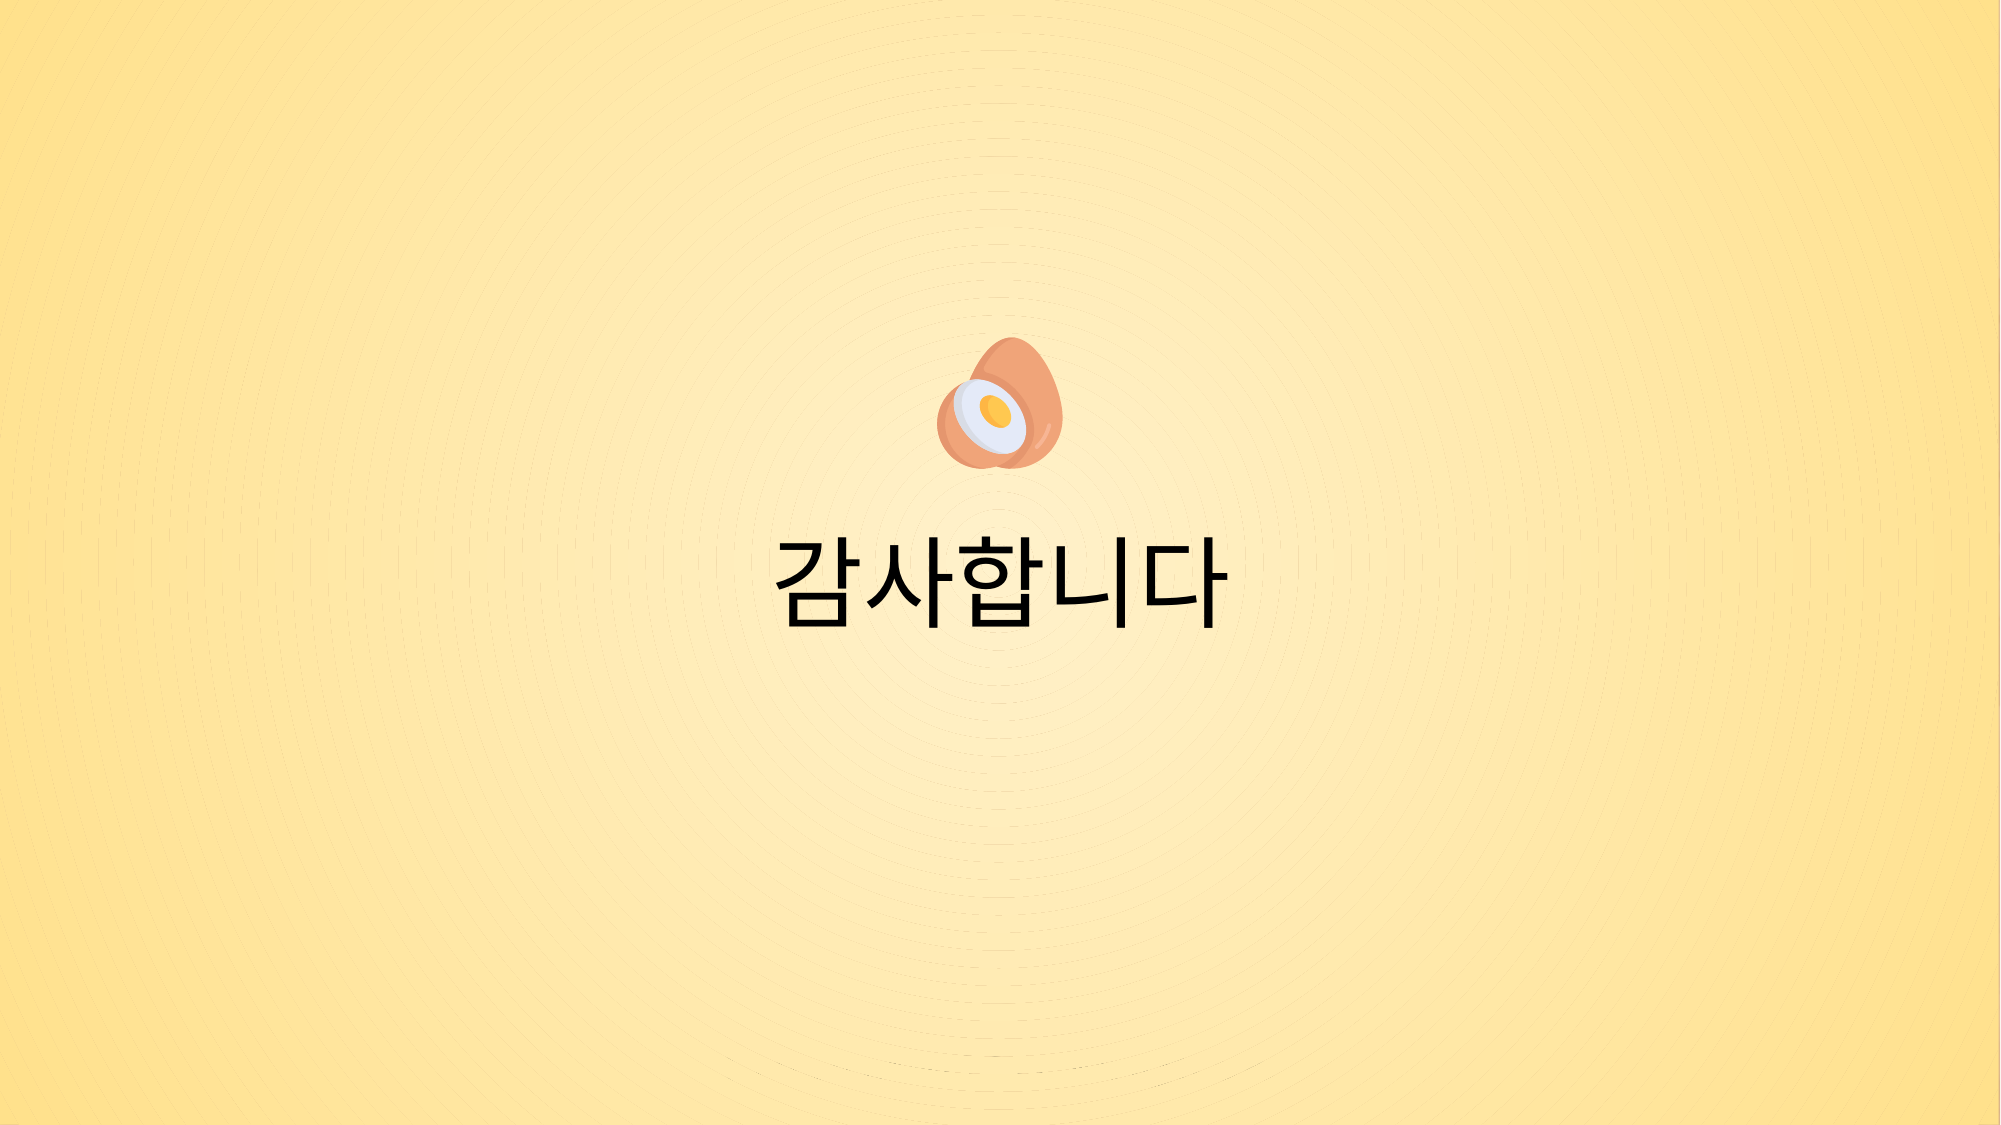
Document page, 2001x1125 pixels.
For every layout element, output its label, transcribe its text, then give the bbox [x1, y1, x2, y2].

picture [937, 337, 1063, 469]
text_box 감사합니다 [735, 512, 1267, 648]
text_box [0, 0, 2000, 1125]
